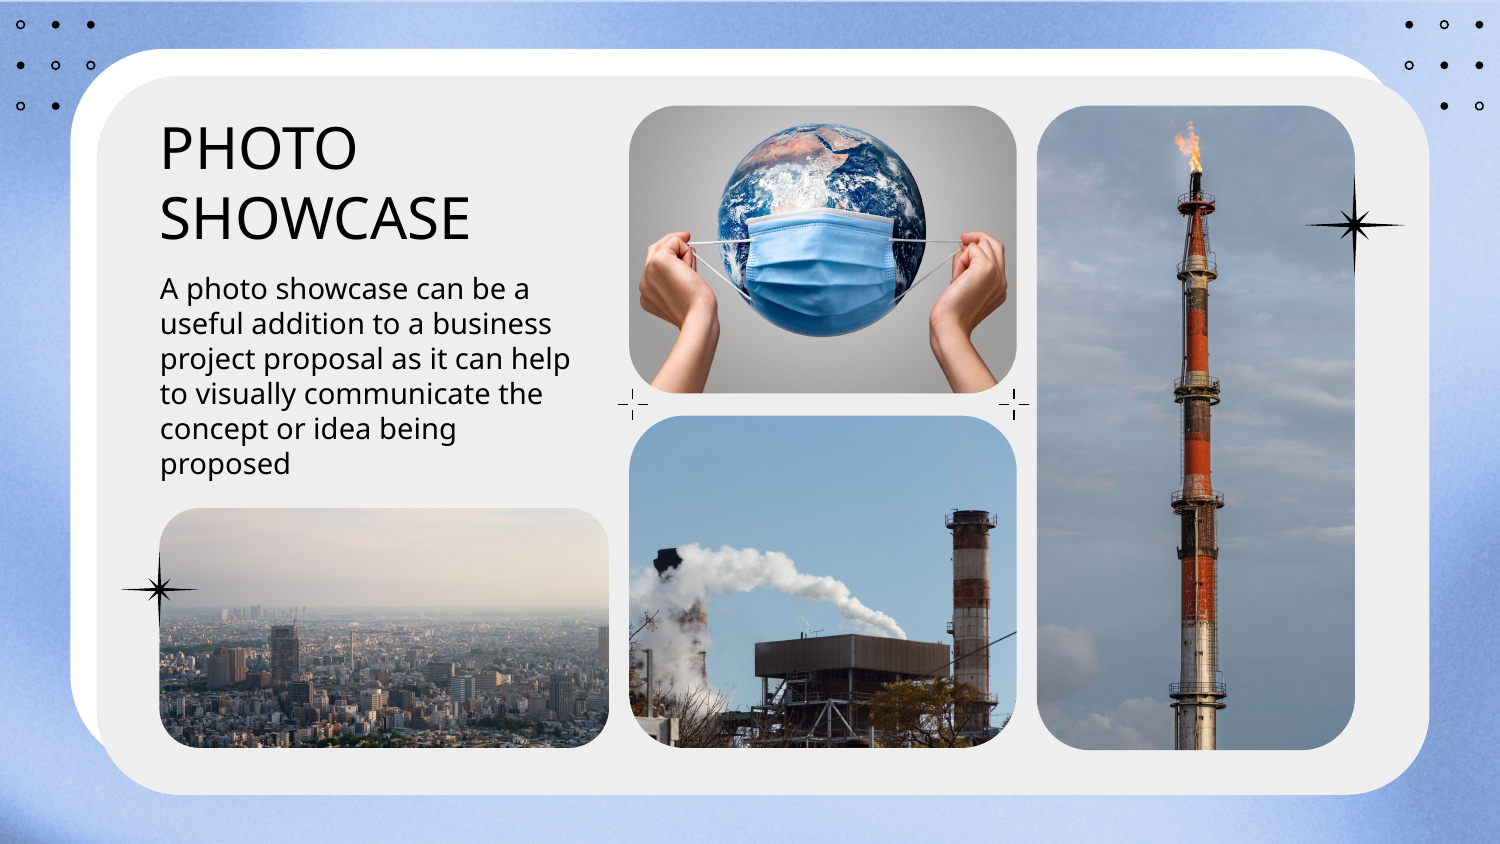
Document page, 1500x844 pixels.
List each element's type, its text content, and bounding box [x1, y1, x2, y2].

picture [159, 507, 610, 749]
text_box [119, 588, 154, 592]
subtitle A photo showcase can be a useful addition to a business project proposal as it can help to visually communicate the concept or idea being proposed [144, 255, 589, 486]
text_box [617, 389, 649, 420]
title PHOTO SHOWCASE [144, 95, 589, 255]
picture [628, 105, 1017, 394]
picture [1036, 105, 1356, 751]
text_box [1360, 210, 1406, 240]
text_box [998, 389, 1030, 420]
subtitle While it is true that hydrogen fuel cells do not emit harmful gases during operation, the same is not true for the production process. [0, 2, 1500, 844]
picture [628, 415, 1017, 749]
